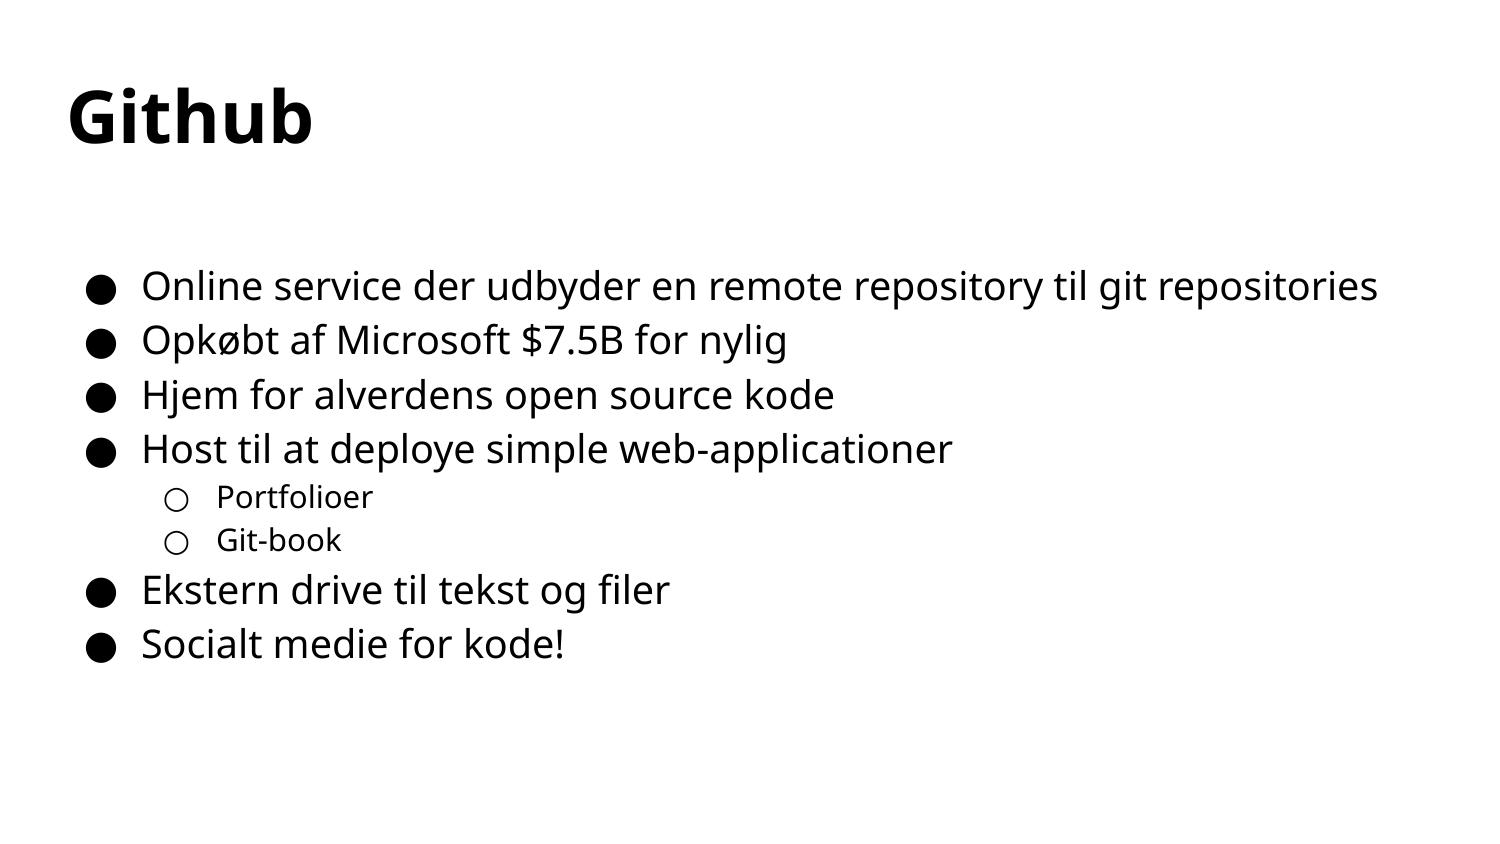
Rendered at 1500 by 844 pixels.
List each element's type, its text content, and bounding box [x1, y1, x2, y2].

list Online service der udbyder en remote repository til git repositories Opkøbt af Microsoft $7.5B for nylig Hjem for alverdens open source kode Host til at deploye simple web-applicationer Portfolioer Git-book Ekstern drive til tekst og filer Socialt medie for kode! [51, 239, 1449, 800]
title Github [51, 72, 1449, 167]
